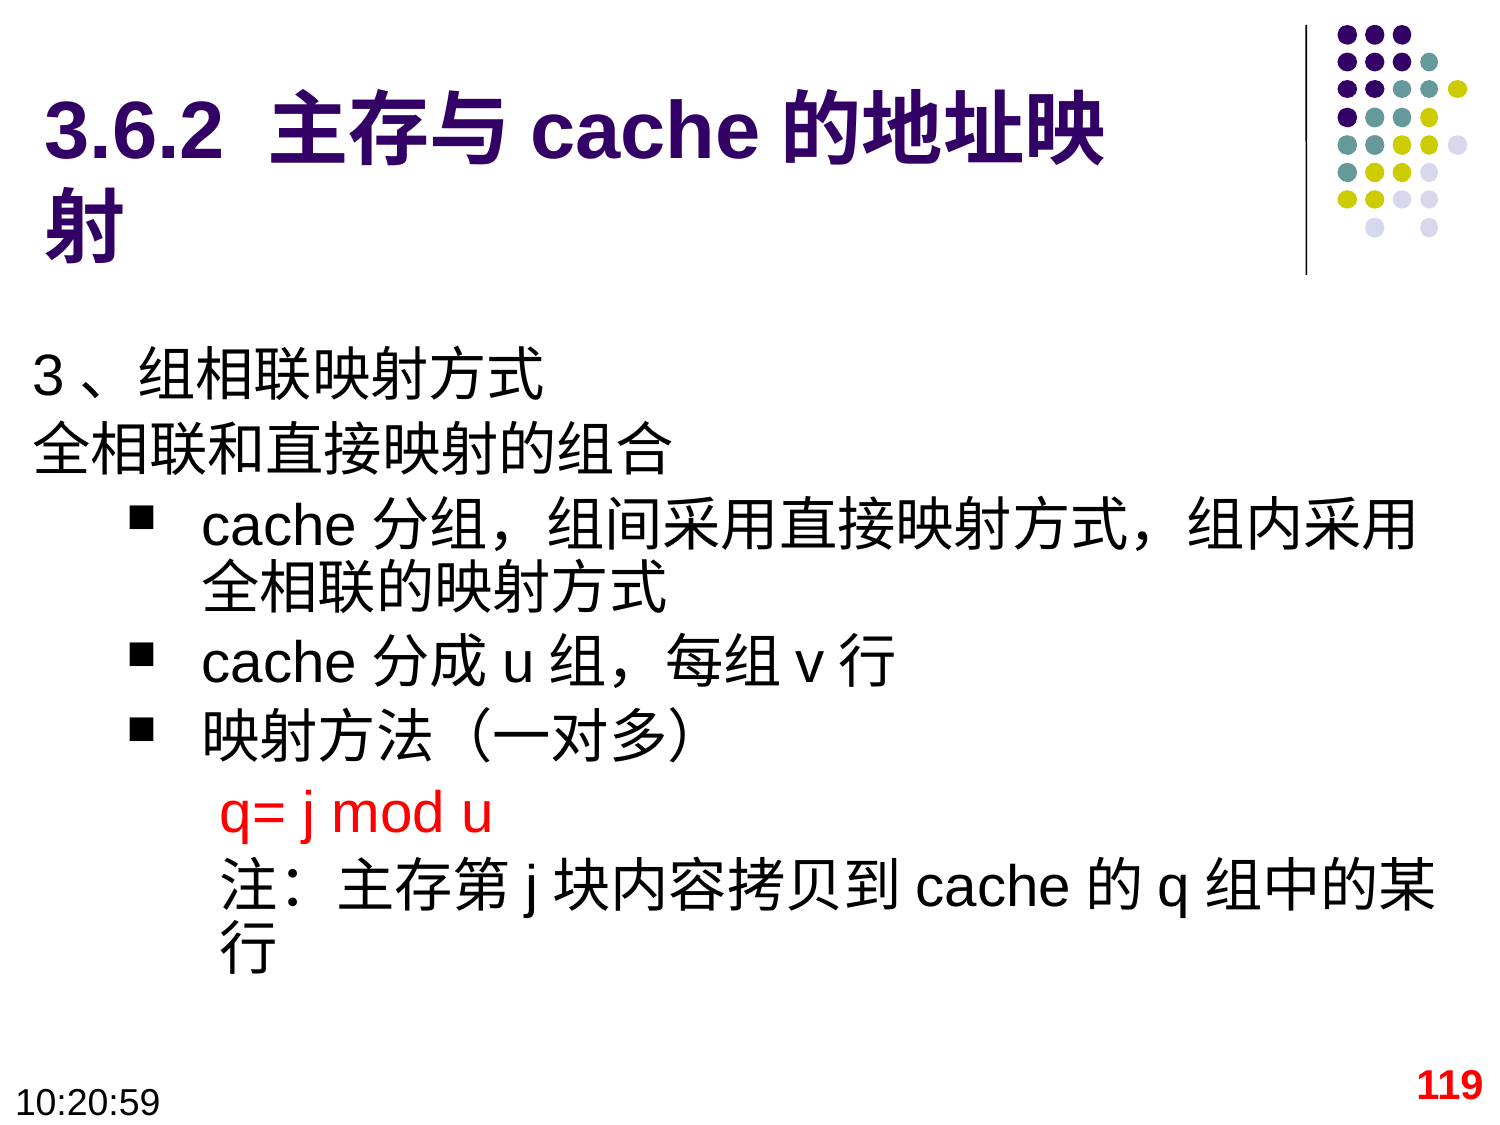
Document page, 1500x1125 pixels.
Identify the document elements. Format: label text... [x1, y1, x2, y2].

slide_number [0, 1070, 195, 1123]
title 3.6.2 主存与cache的地址映射 [29, 137, 1154, 280]
slide_number 119 [1148, 1049, 1499, 1125]
list 3、组相联映射方式 全相联和直接映射的组合 cache分组，组间采用直接映射方式，组内采用全相联的映射方式 cache分成u组，每组v行 映射方法（一对多） q= j mod u 注：主存第j块内容拷贝到cache的q组中的某行 [17, 338, 1471, 938]
